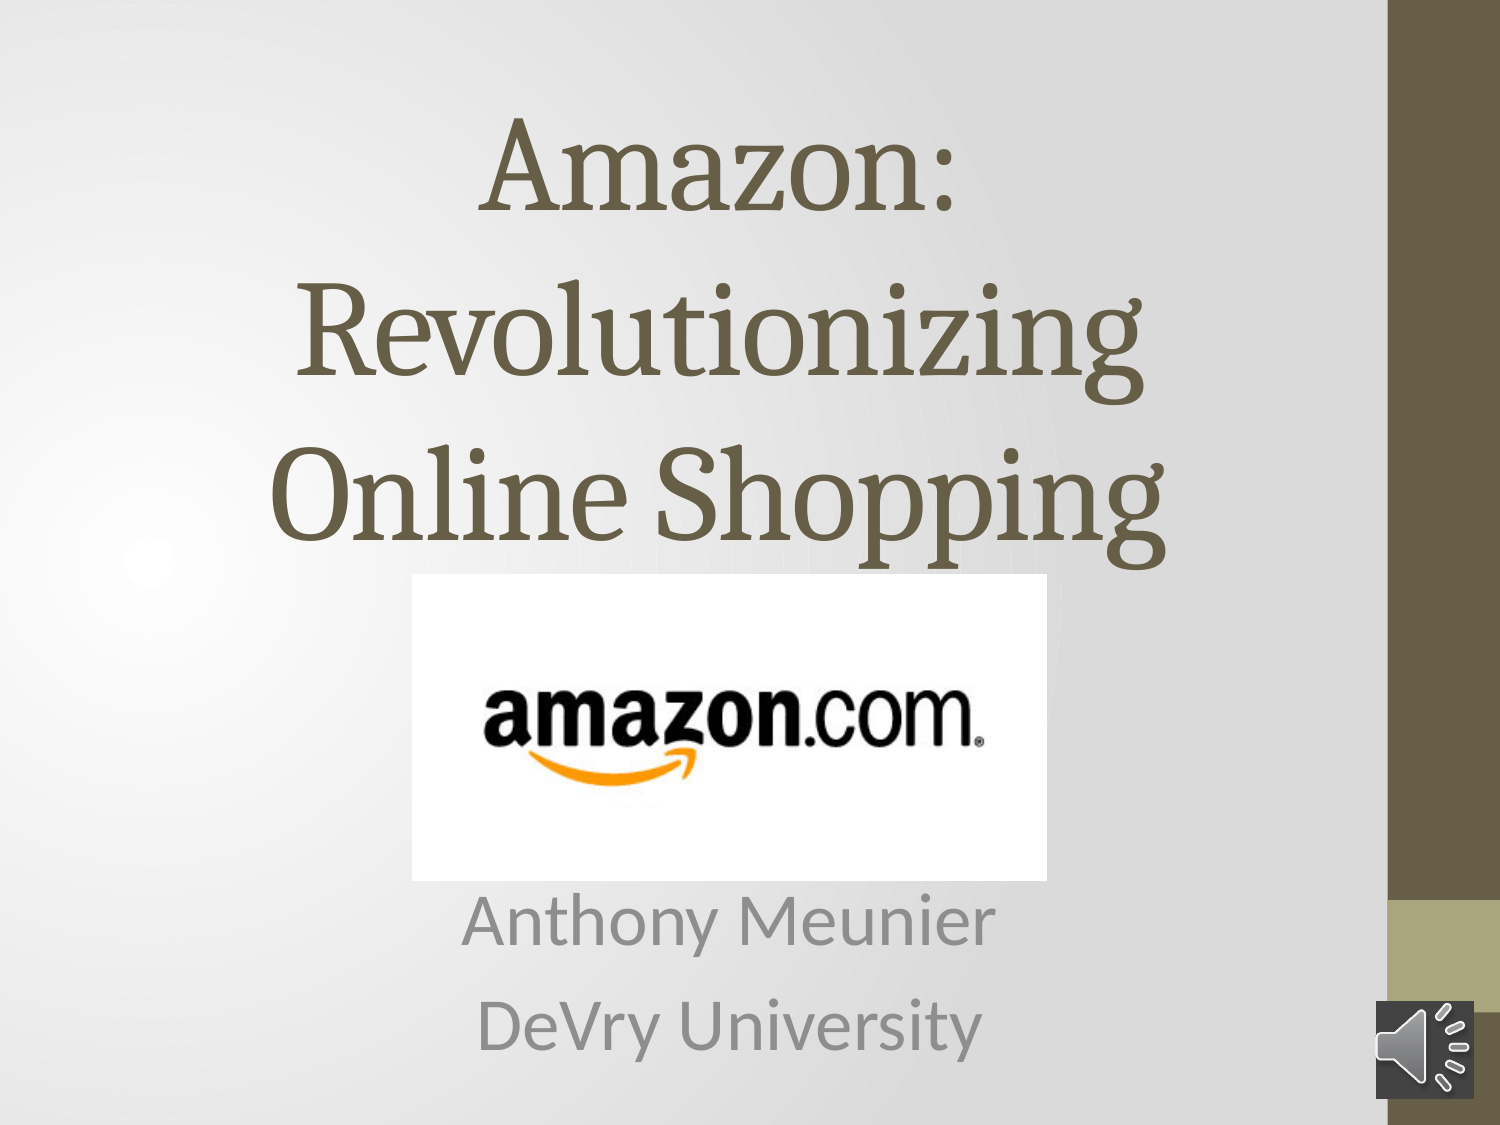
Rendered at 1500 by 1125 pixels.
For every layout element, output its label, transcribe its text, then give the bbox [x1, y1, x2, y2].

picture [411, 574, 1047, 881]
subtitle Anthony Meunier DeVry University [200, 862, 1260, 1038]
title Amazon: Revolutionizing Online Shopping [99, 149, 1338, 576]
picture [1374, 999, 1476, 1101]
